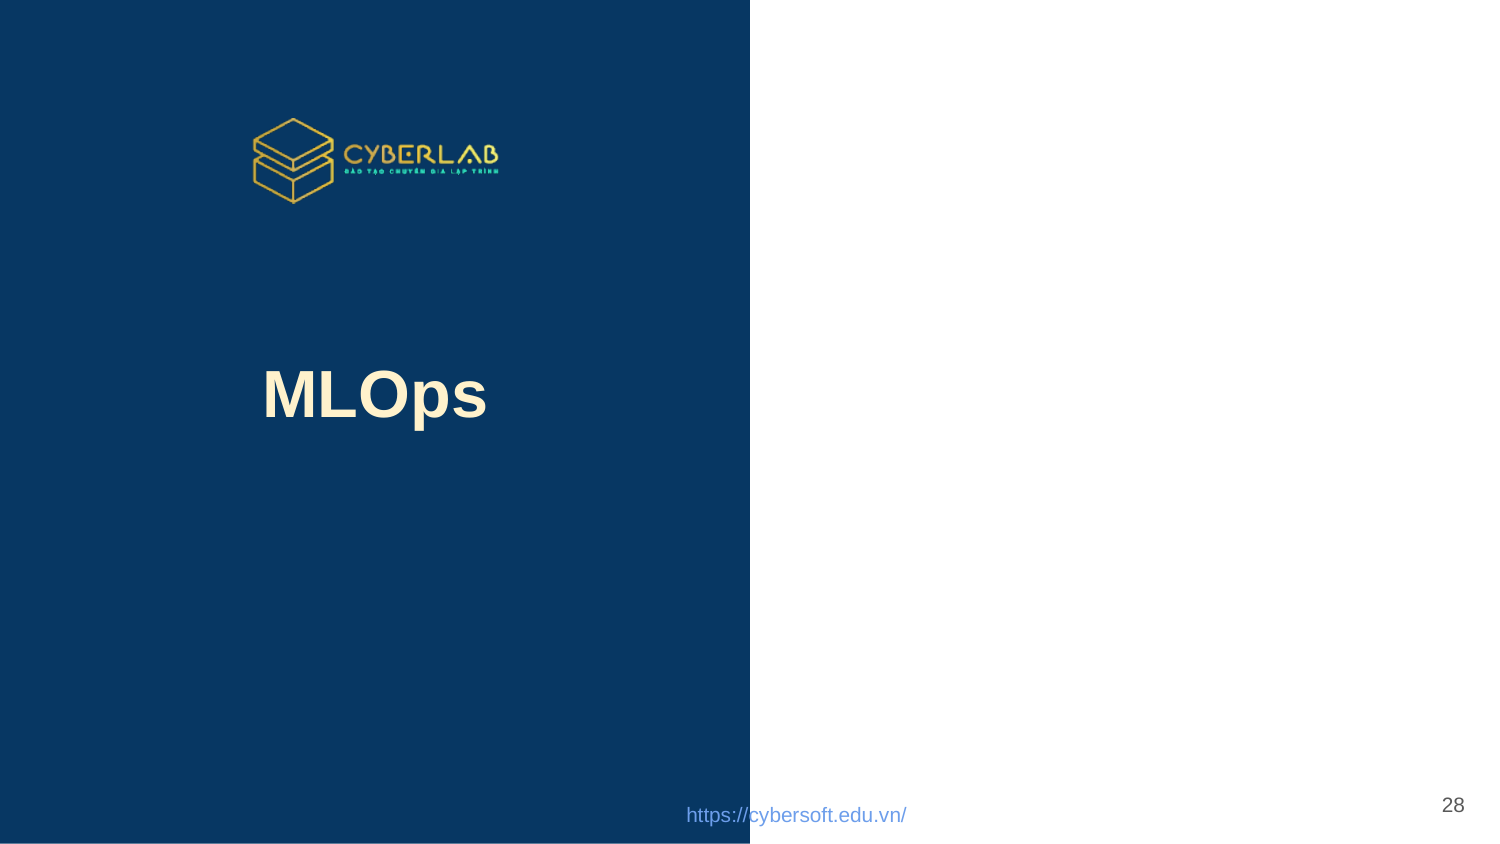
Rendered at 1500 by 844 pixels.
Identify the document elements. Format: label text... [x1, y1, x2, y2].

slide_number 28 [1389, 782, 1480, 830]
picture [239, 118, 511, 202]
title MLOps [43, 202, 708, 446]
